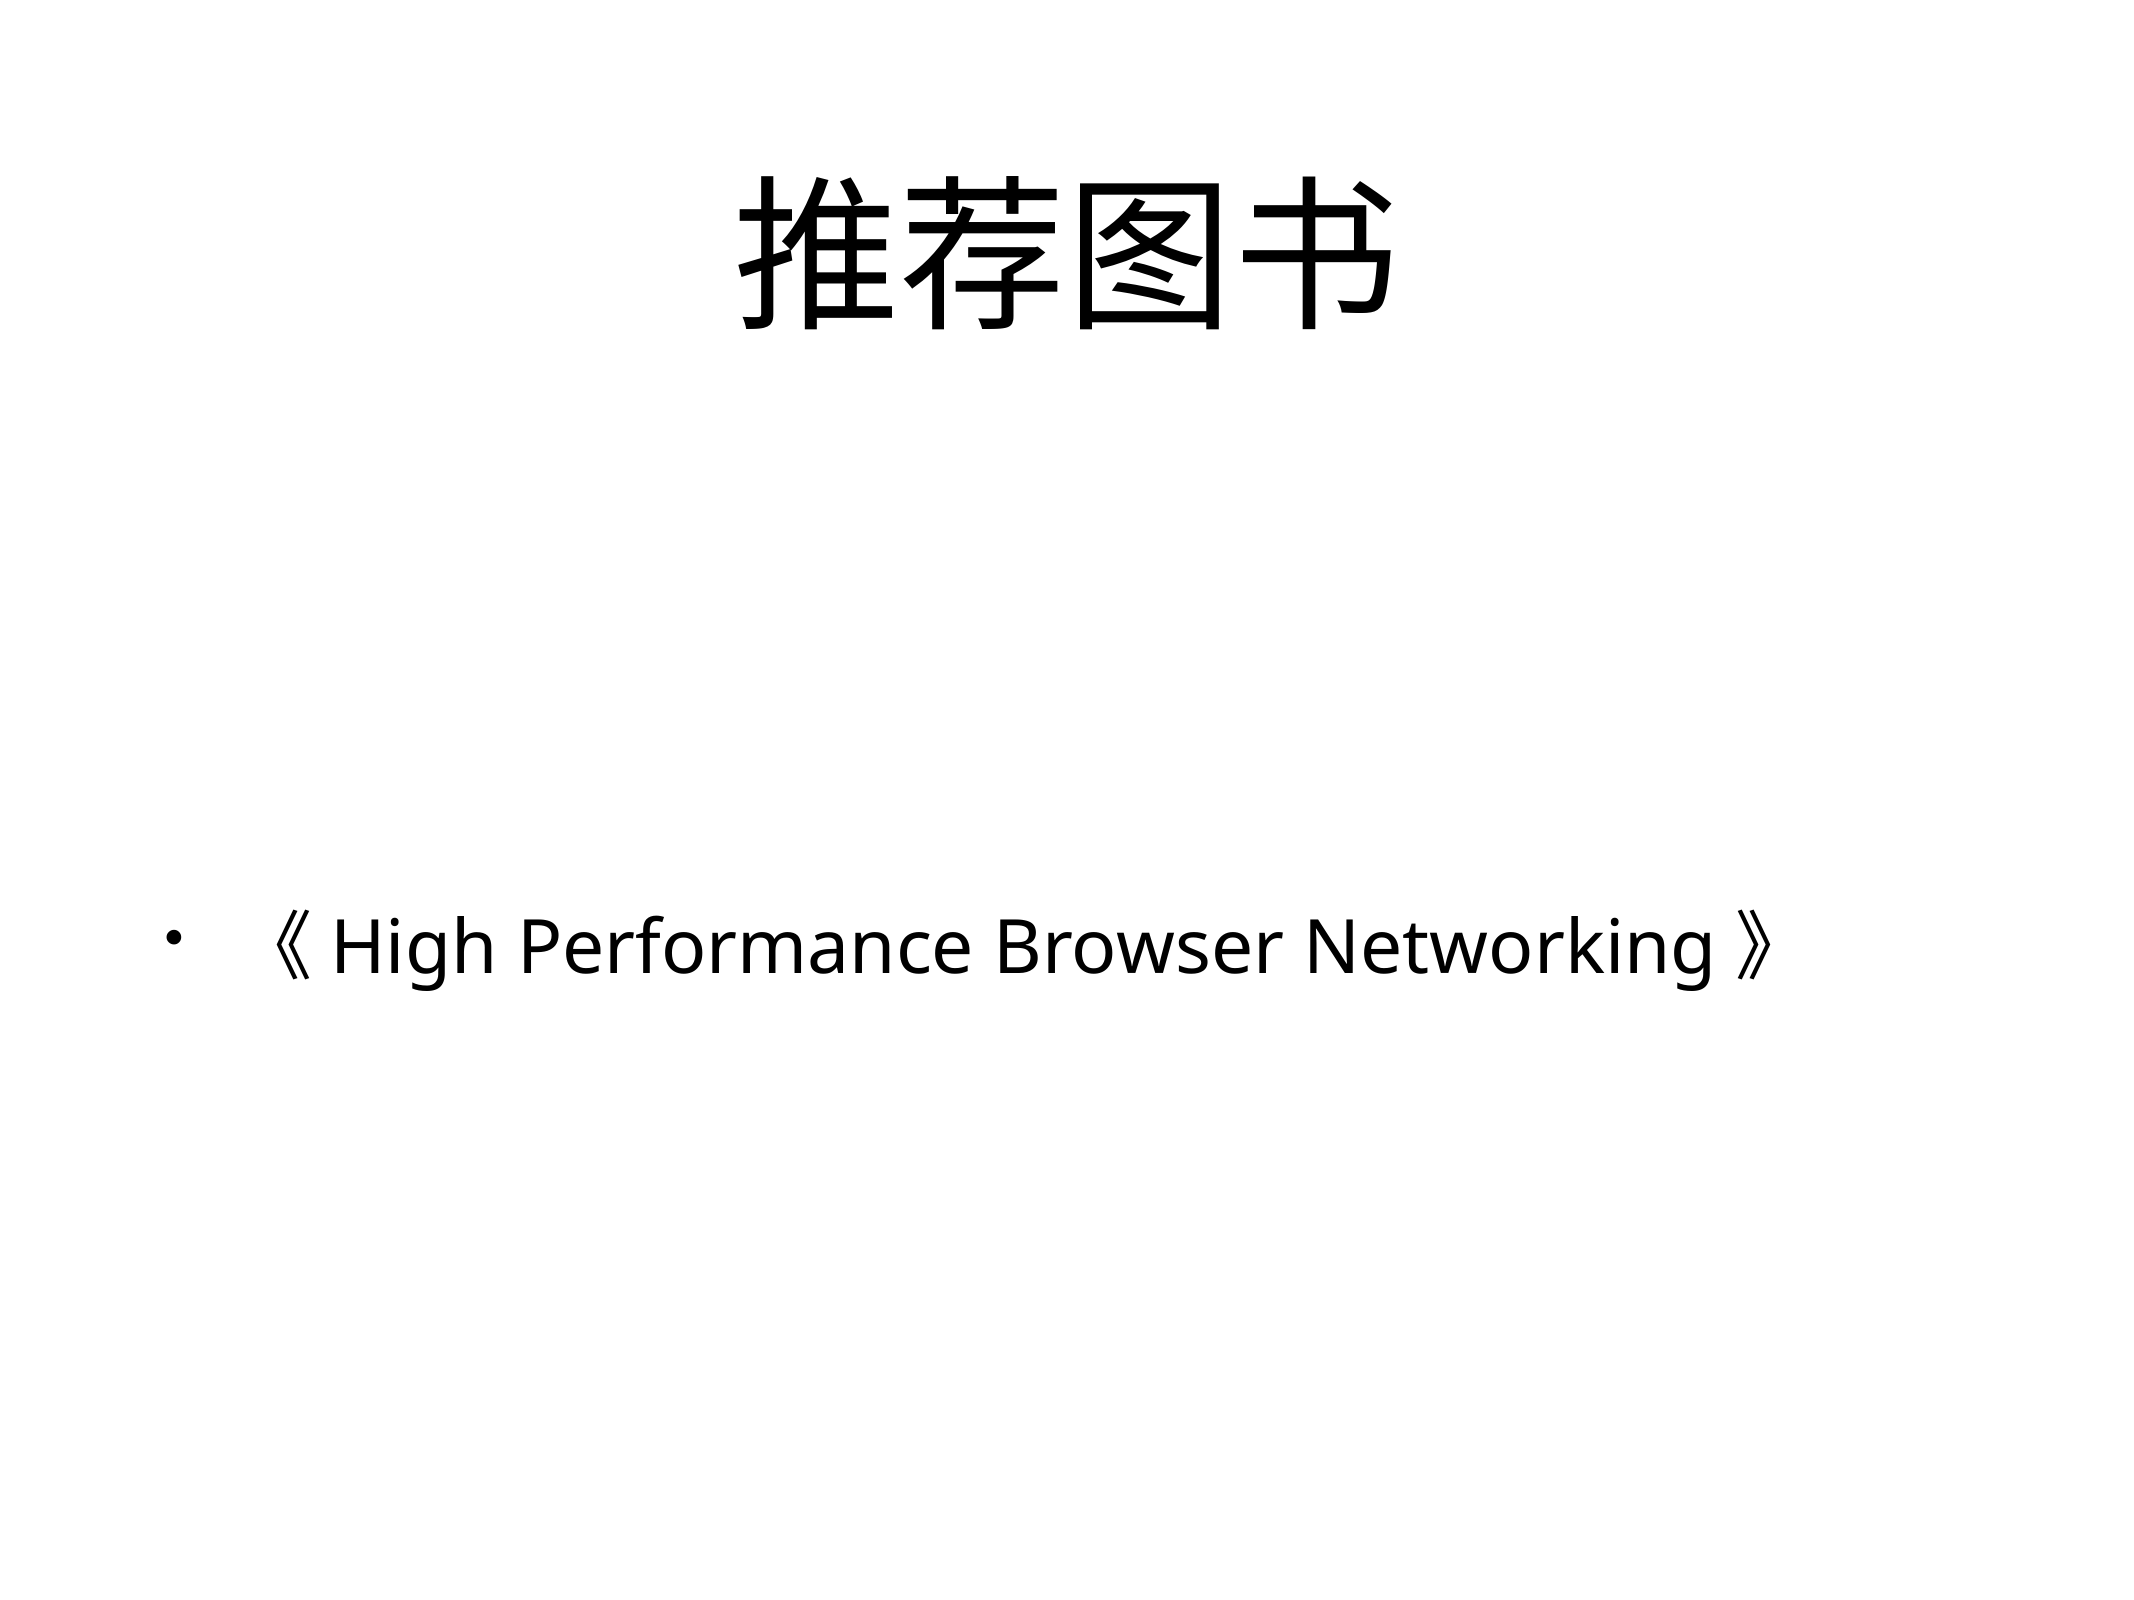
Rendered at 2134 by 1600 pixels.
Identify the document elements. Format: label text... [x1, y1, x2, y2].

title 推荐图书 [155, 72, 1978, 427]
list 《High Performance Browser Networking》 [155, 427, 1978, 1460]
